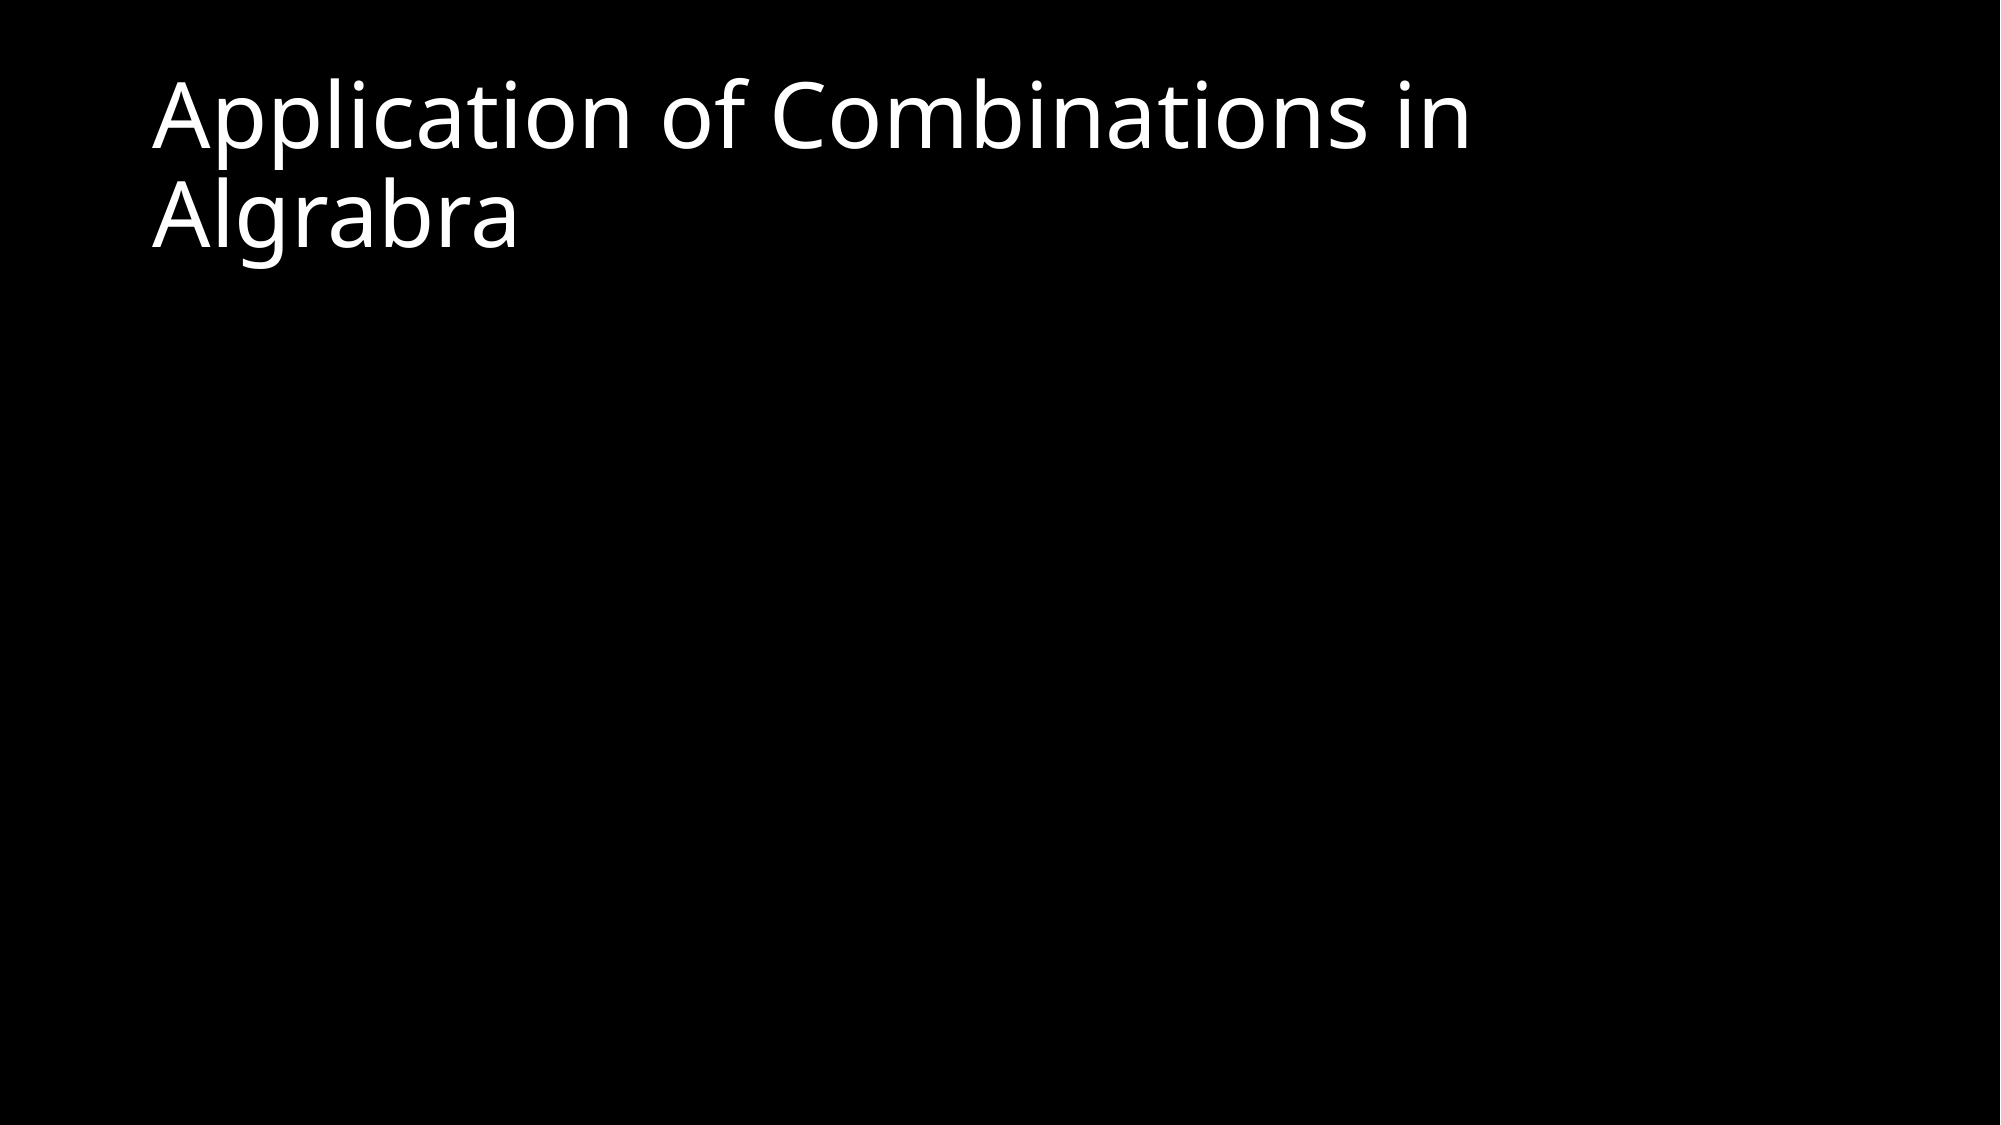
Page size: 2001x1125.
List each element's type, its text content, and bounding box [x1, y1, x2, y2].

title Application of Combinations in Algrabra [137, 59, 1863, 278]
